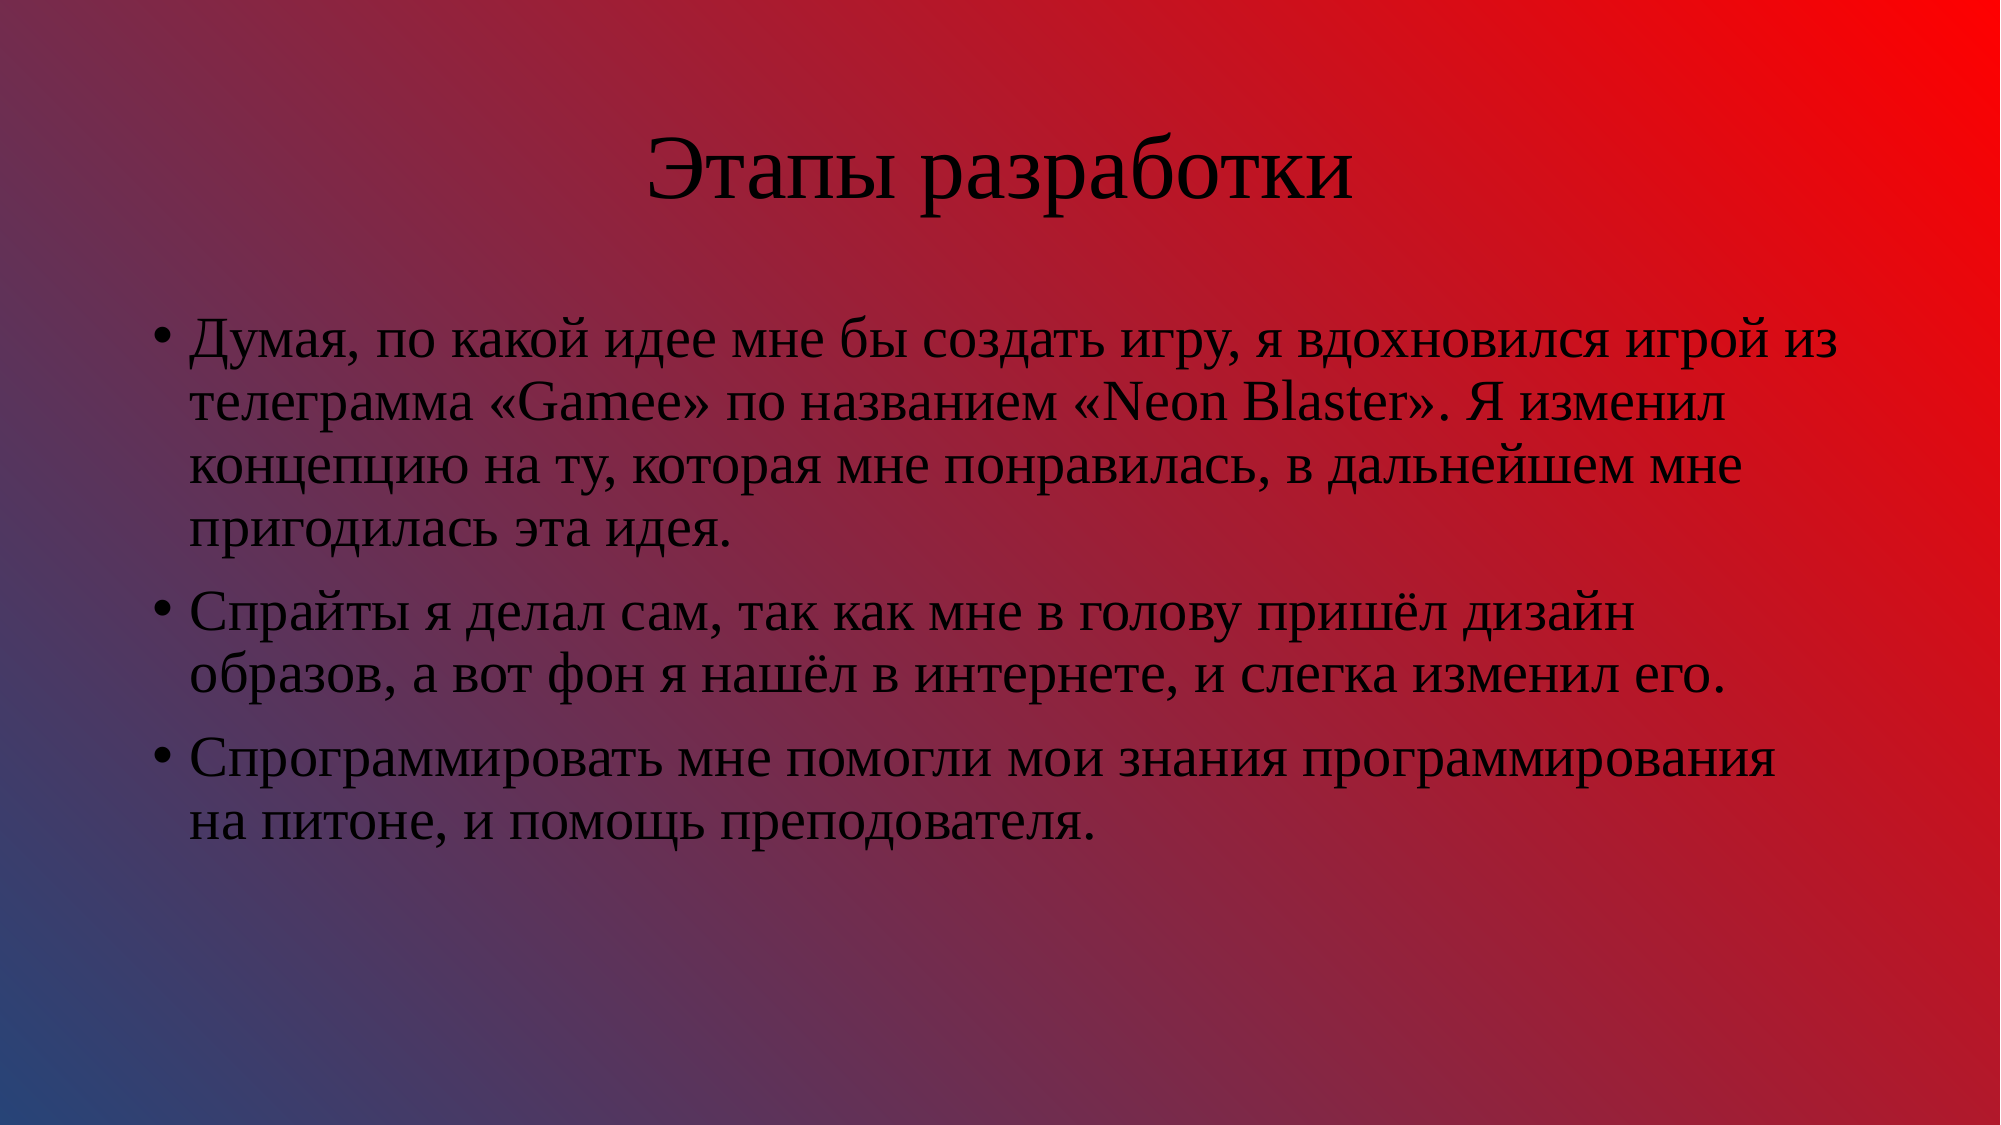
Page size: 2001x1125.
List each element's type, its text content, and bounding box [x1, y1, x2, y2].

title Этапы разработки [137, 59, 1863, 278]
list Думая, по какой идее мне бы создать игру, я вдохновился игрой из телеграмма «Gamee» по названием «Neon Blaster». Я изменил концепцию на ту, которая мне понравилась, в дальнейшем мне пригодилась эта идея. Спрайты я делал сам, так как мне в голову пришёл дизайн образов, а вот фон я нашёл в интернете, и слегка изменил его. Спрограммировать мне помогли мои знания программирования на питоне, и помощь преподователя. [137, 299, 1863, 1014]
